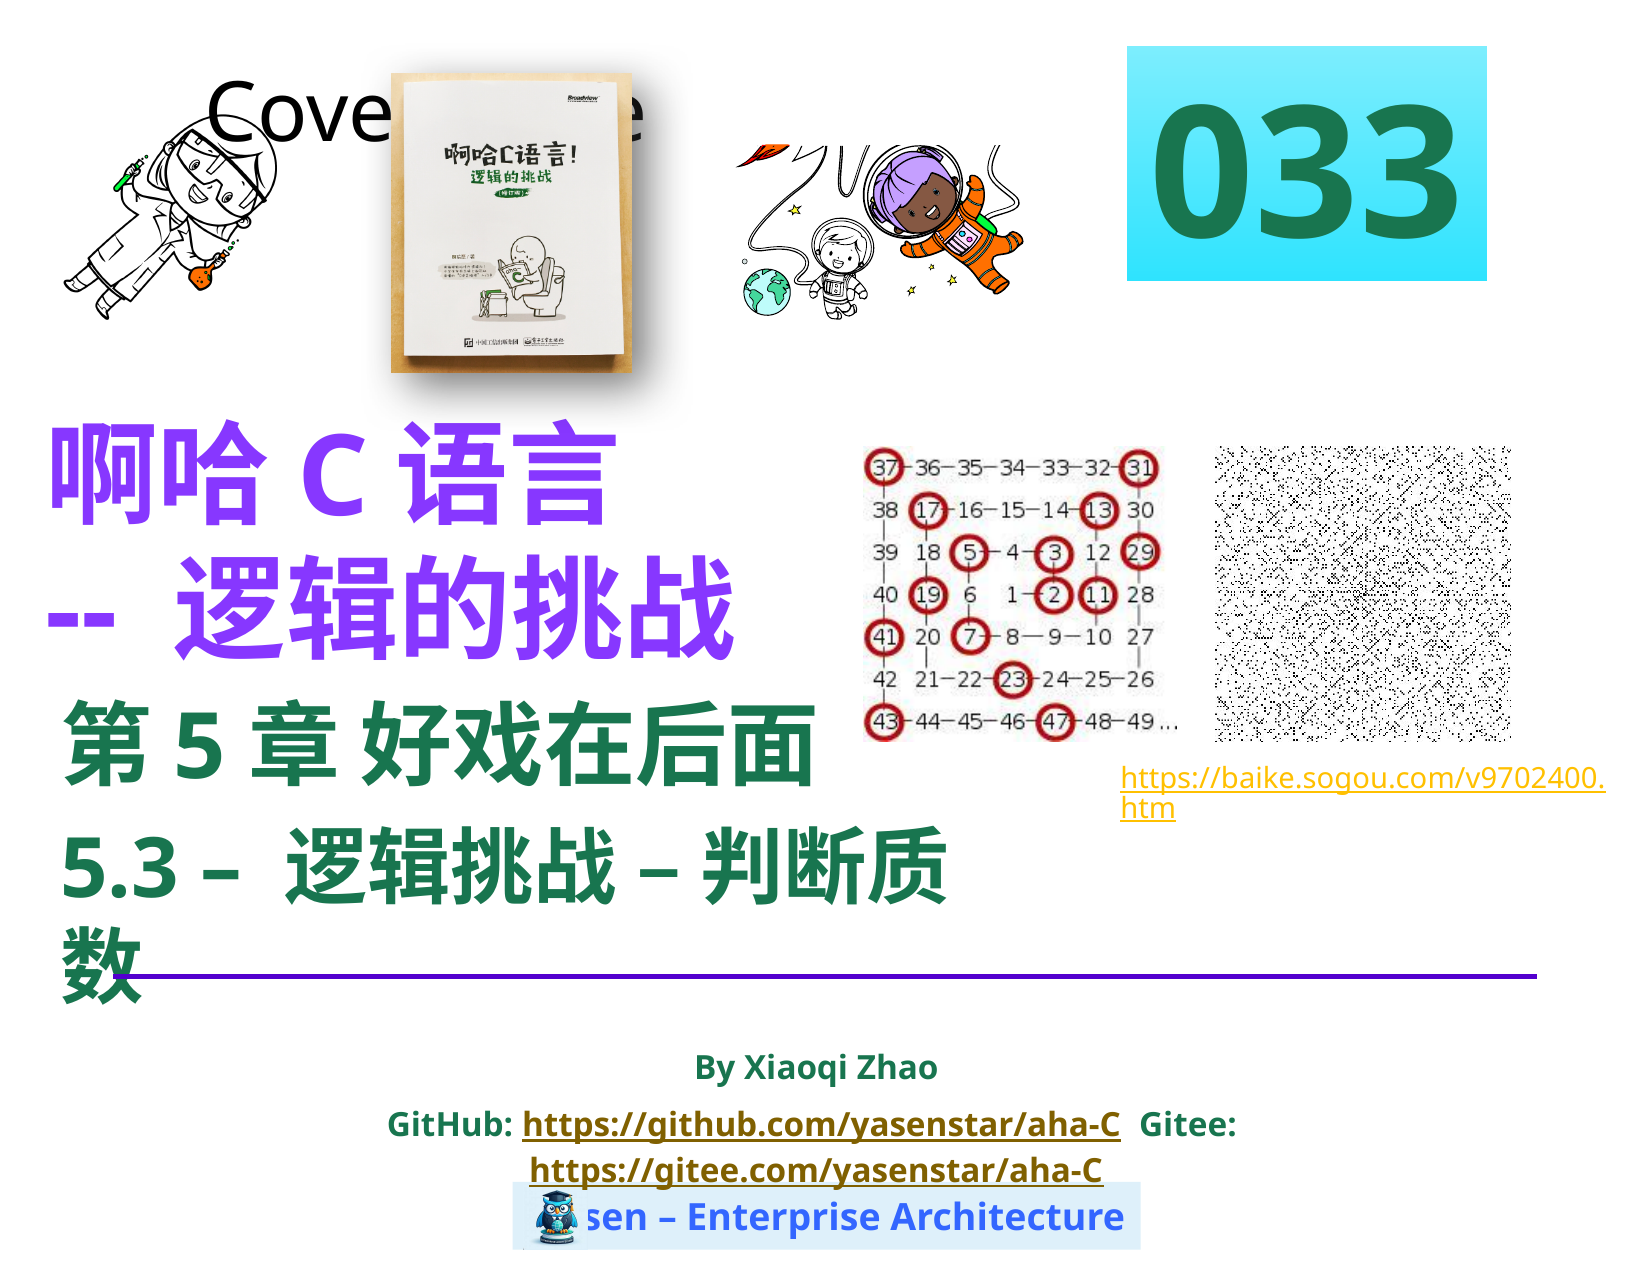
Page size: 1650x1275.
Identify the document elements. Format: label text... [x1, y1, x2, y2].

picture [863, 446, 1177, 742]
text_box 033 [1127, 46, 1487, 281]
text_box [735, 144, 1024, 320]
picture [28, 73, 321, 366]
text_box By Xiaoqi Zhao GitHub: https://github.com/yasenstar/aha-C Gitee: https://gitee.com/yasenstar/aha-C [113, 1038, 1520, 1159]
title Cover page [649, 62, 825, 310]
picture [523, 1185, 588, 1250]
picture [391, 73, 632, 373]
text_box 啊哈C语言 -- 逻辑的挑战 [45, 402, 1428, 680]
picture [1215, 446, 1511, 742]
text_box https://baike.sogou.com/v9702400.htm [1105, 752, 1621, 807]
text_box 第5章 好戏在后面 5.3 – 逻辑挑战 – 判断质数 [45, 679, 1016, 915]
title Cover page [27, 62, 405, 310]
